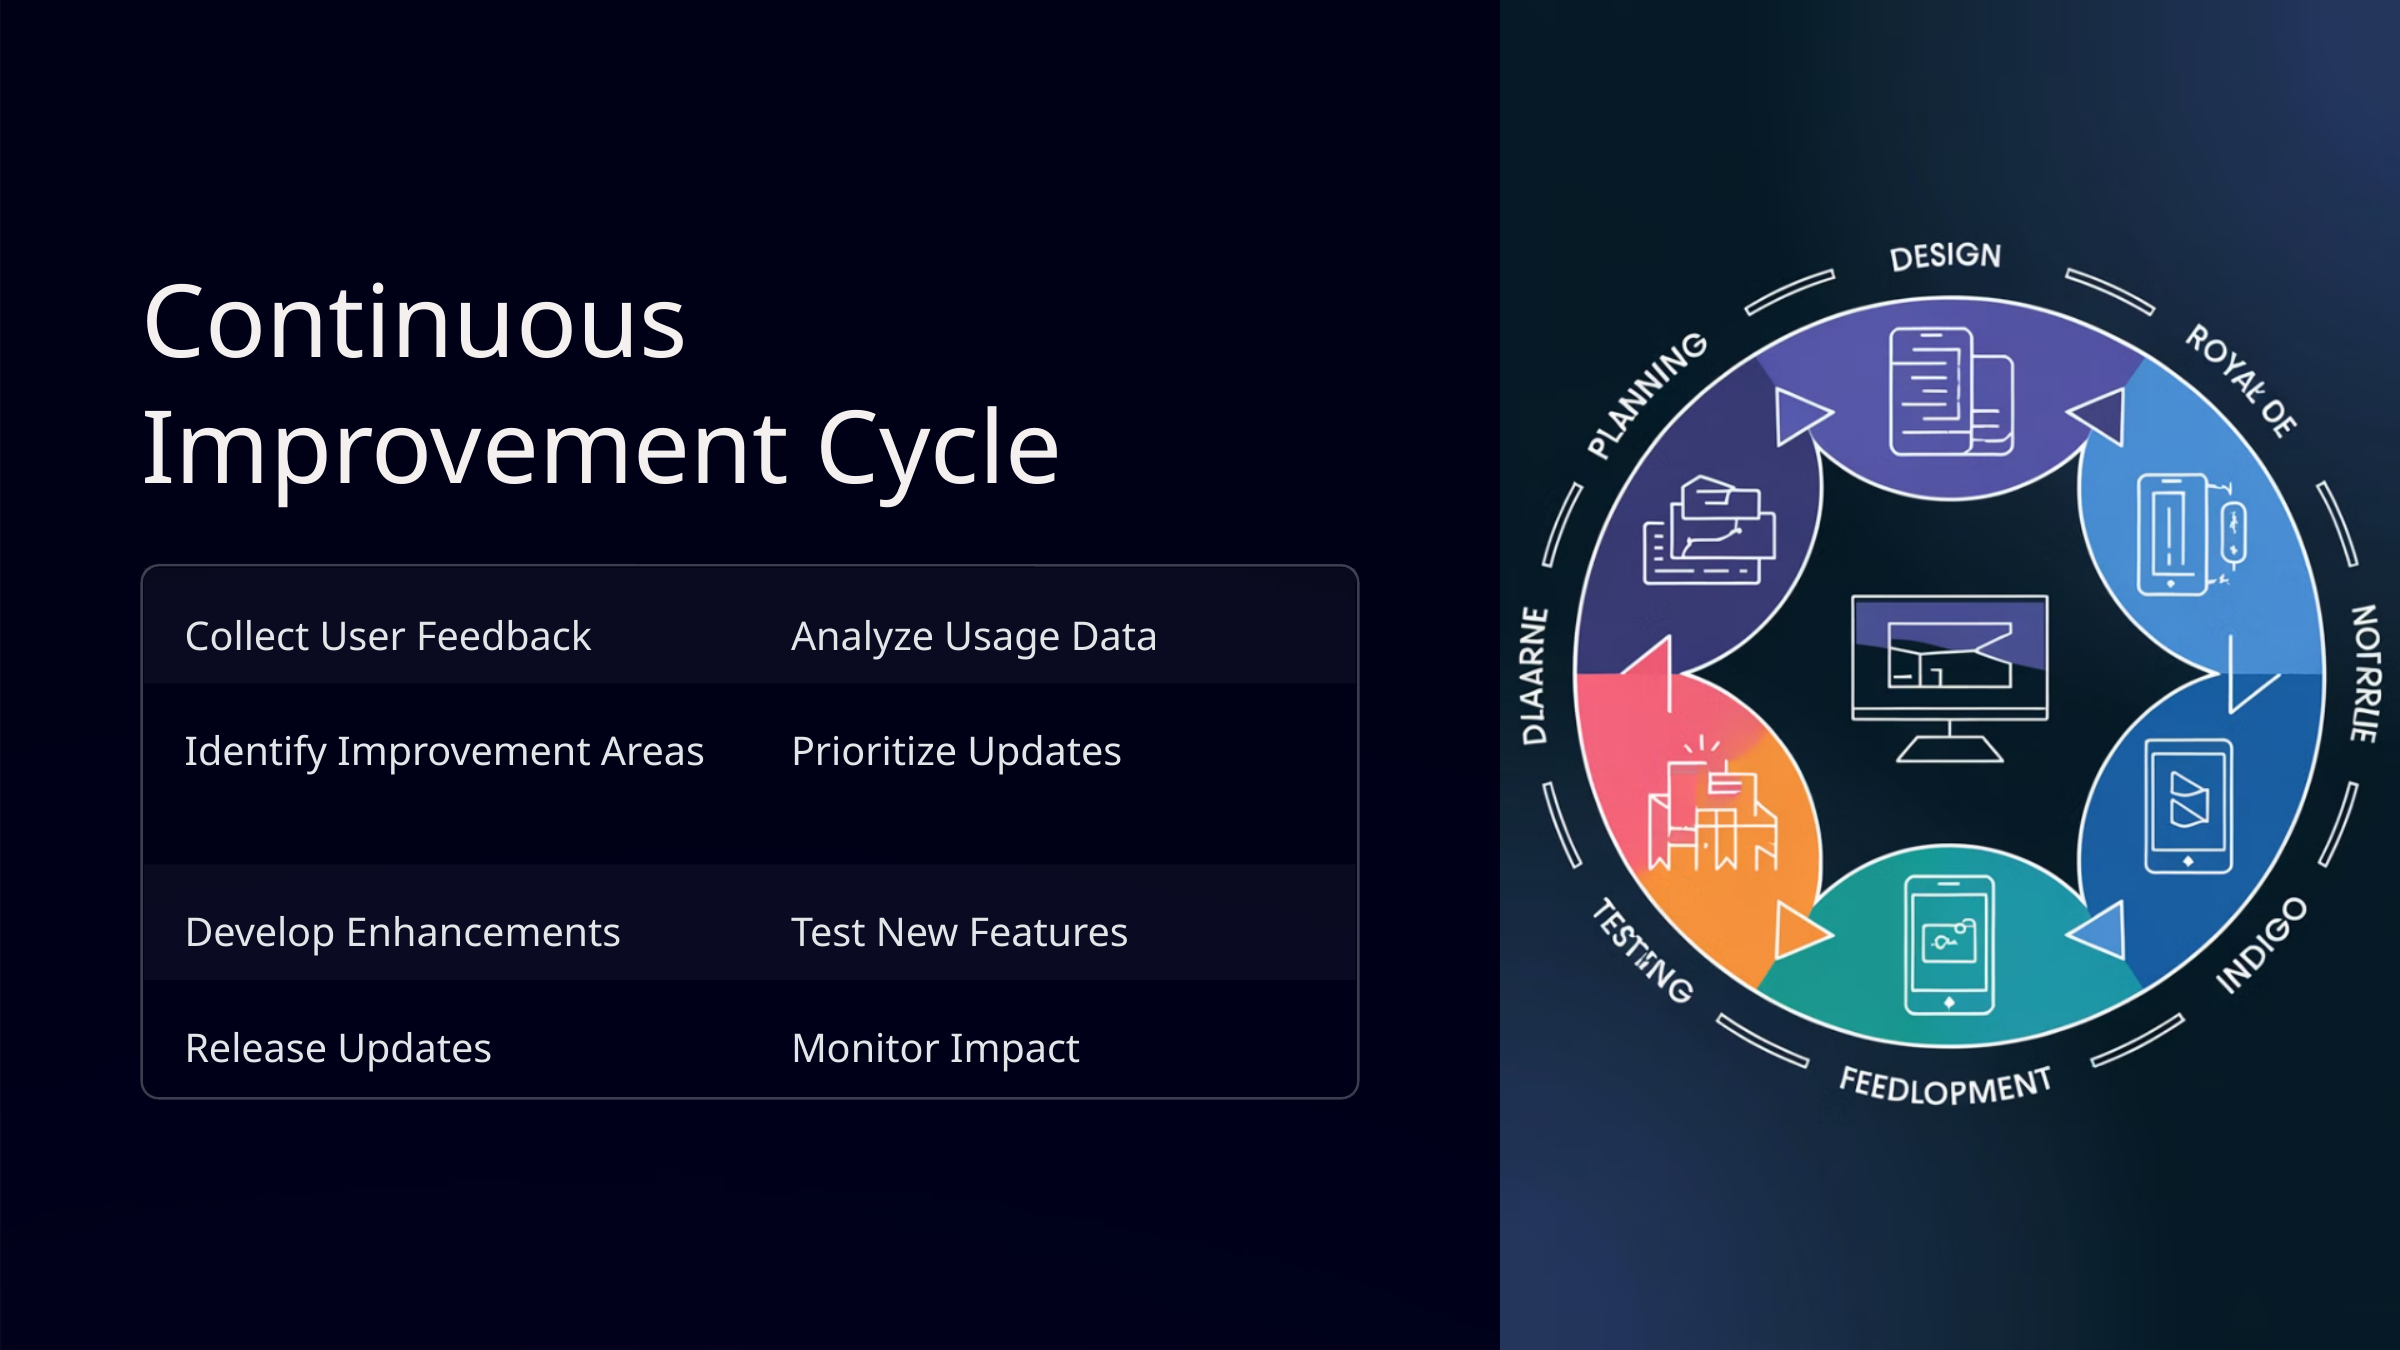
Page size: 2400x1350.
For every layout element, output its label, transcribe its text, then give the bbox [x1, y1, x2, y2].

text_box Continuous Improvement Cycle [141, 251, 1359, 505]
text_box [144, 864, 1356, 980]
text_box Prioritize Updates [791, 709, 1316, 774]
text_box Collect User Feedback [184, 593, 709, 659]
text_box [144, 567, 1356, 683]
text_box Monitor Impact [791, 1005, 1316, 1071]
text_box Develop Enhancements [184, 889, 709, 955]
text_box Identify Improvement Areas [184, 709, 709, 839]
text_box [144, 980, 1356, 1096]
text_box Release Updates [184, 1005, 709, 1071]
picture [1499, 0, 2400, 1350]
text_box Analyze Usage Data [791, 593, 1316, 659]
text_box Test New Features [791, 889, 1316, 955]
text_box [144, 683, 1356, 864]
